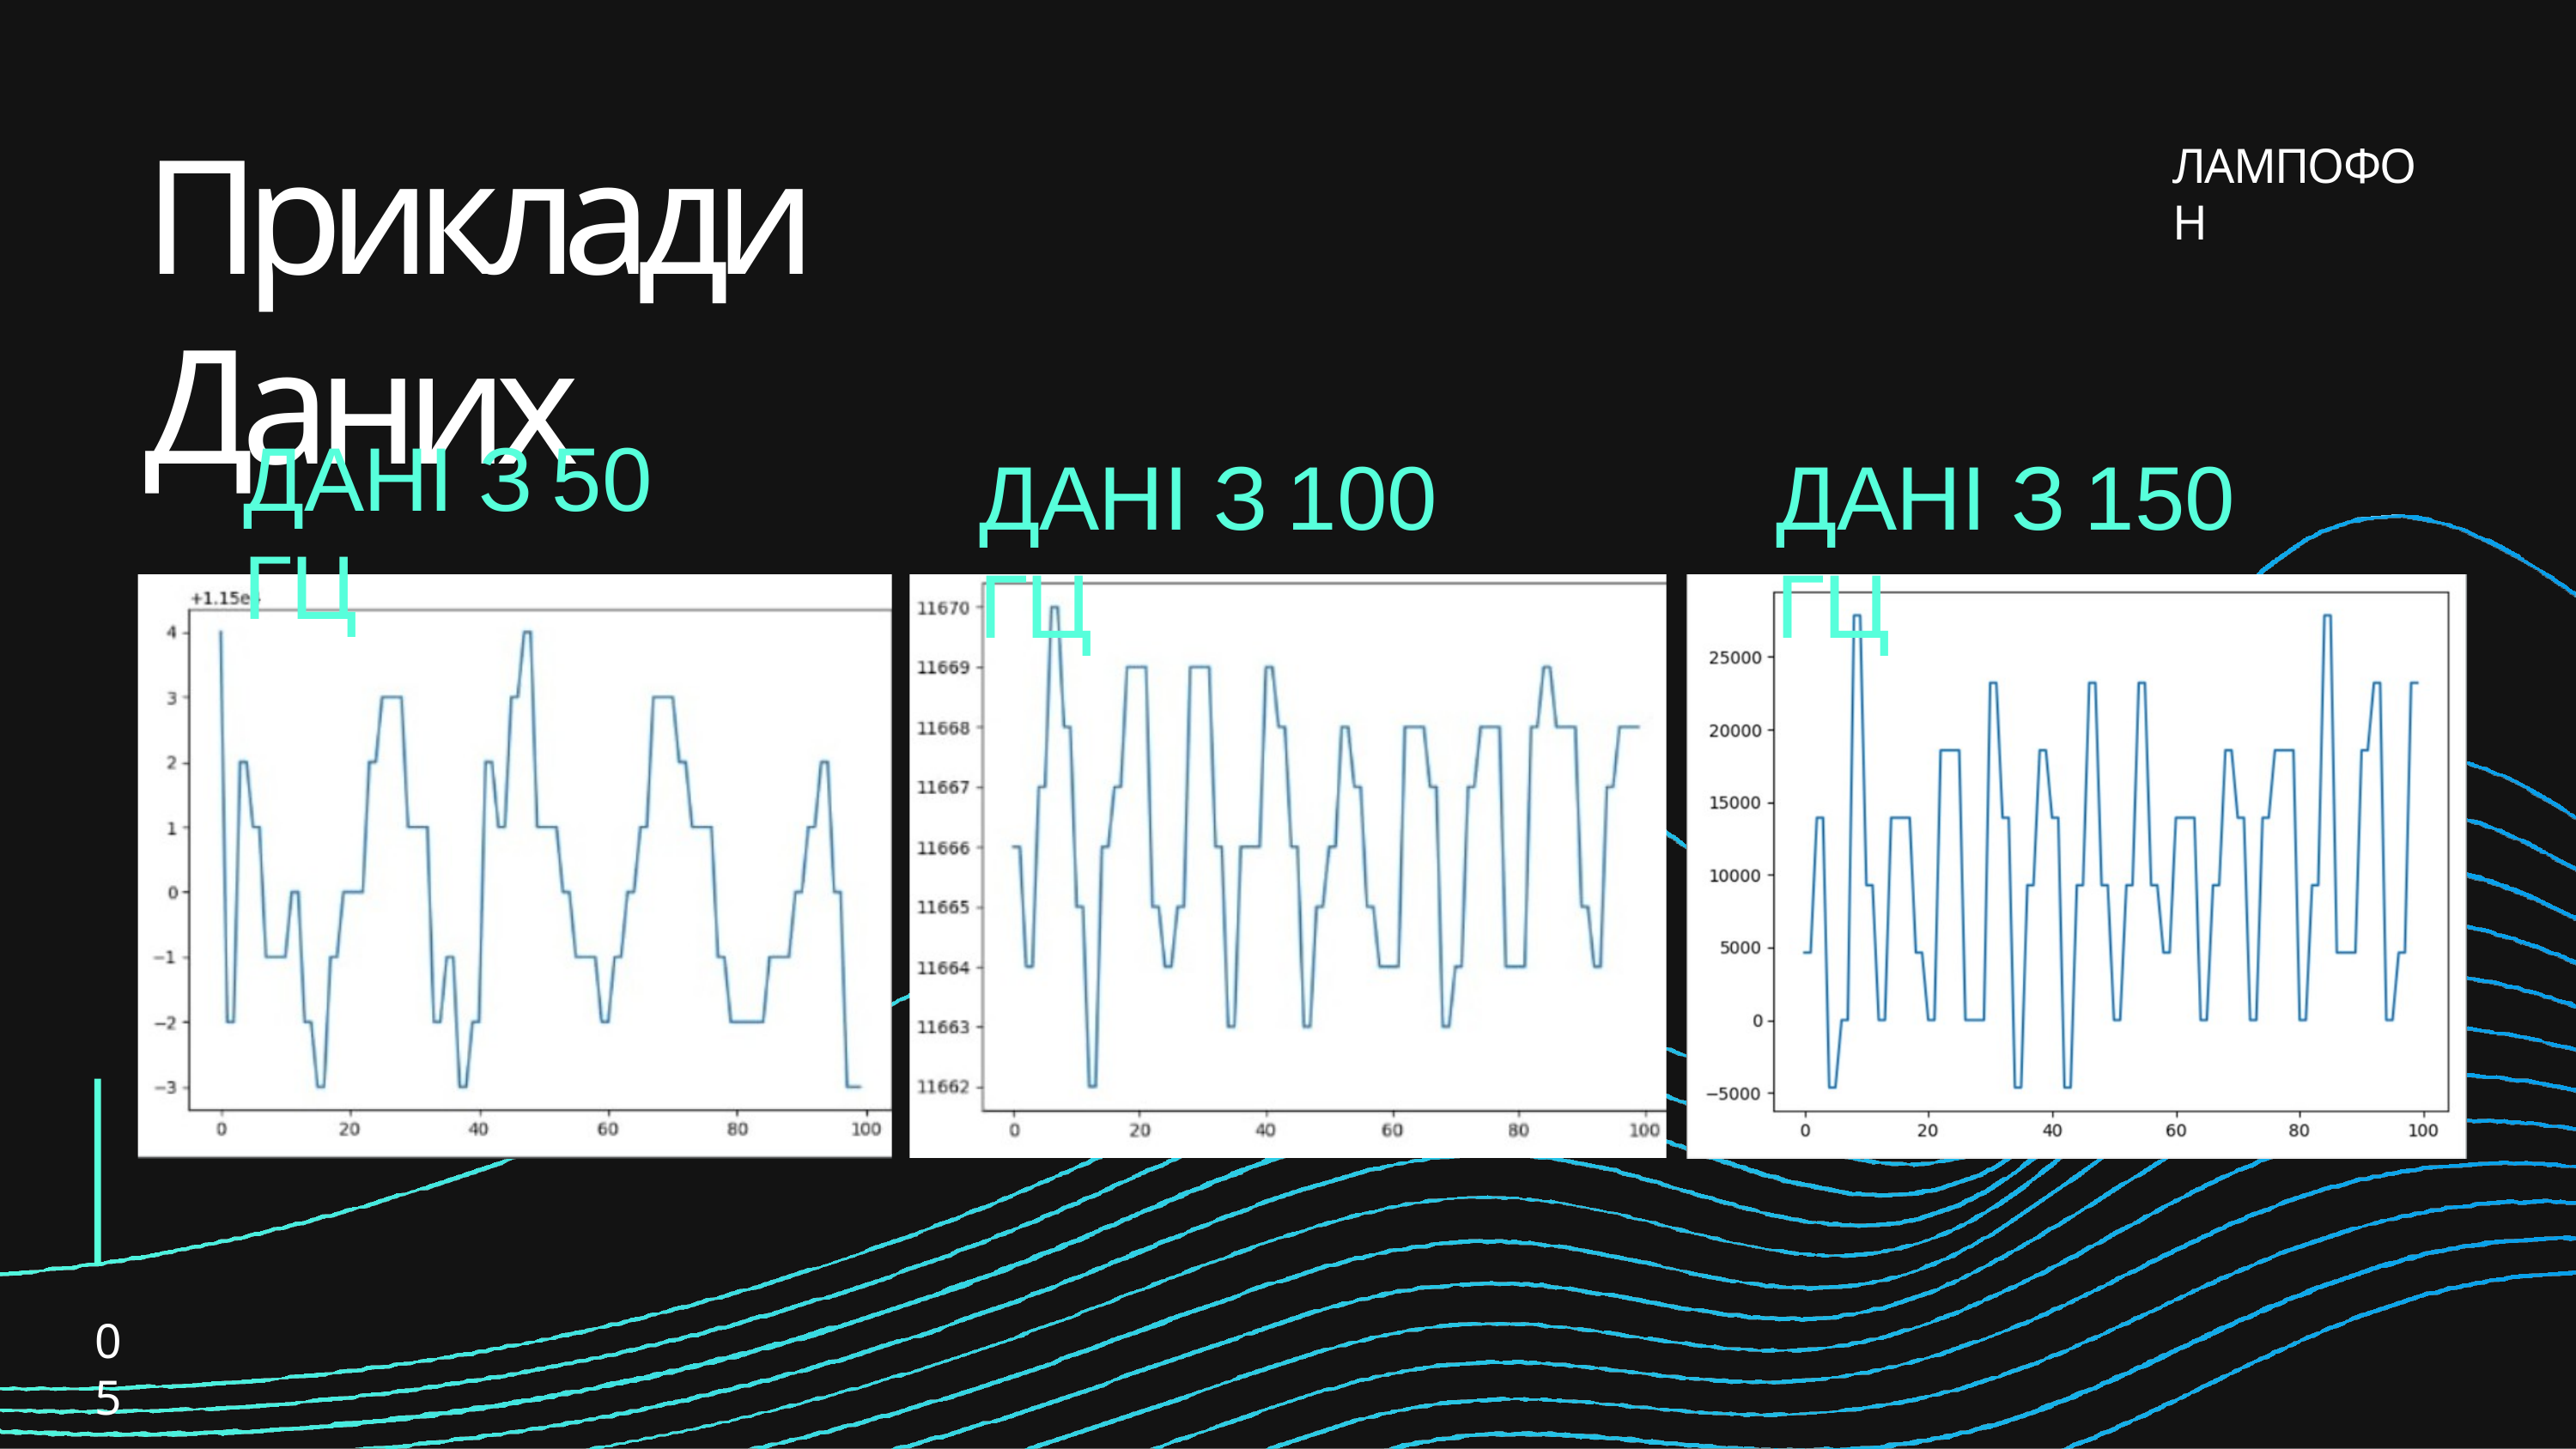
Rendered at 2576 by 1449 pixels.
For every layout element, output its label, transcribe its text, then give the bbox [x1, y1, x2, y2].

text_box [137, 573, 2468, 1159]
text_box ДАНІ З 50 ГЦ [241, 418, 787, 512]
text_box ДАНІ З 100 ГЦ [976, 437, 1573, 512]
title Приклади Даних [143, 113, 1186, 496]
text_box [0, 514, 2576, 1449]
text_box ДАНІ З 150 ГЦ [1774, 437, 2371, 512]
text_box ЛАМПОФОН [2171, 133, 2433, 250]
